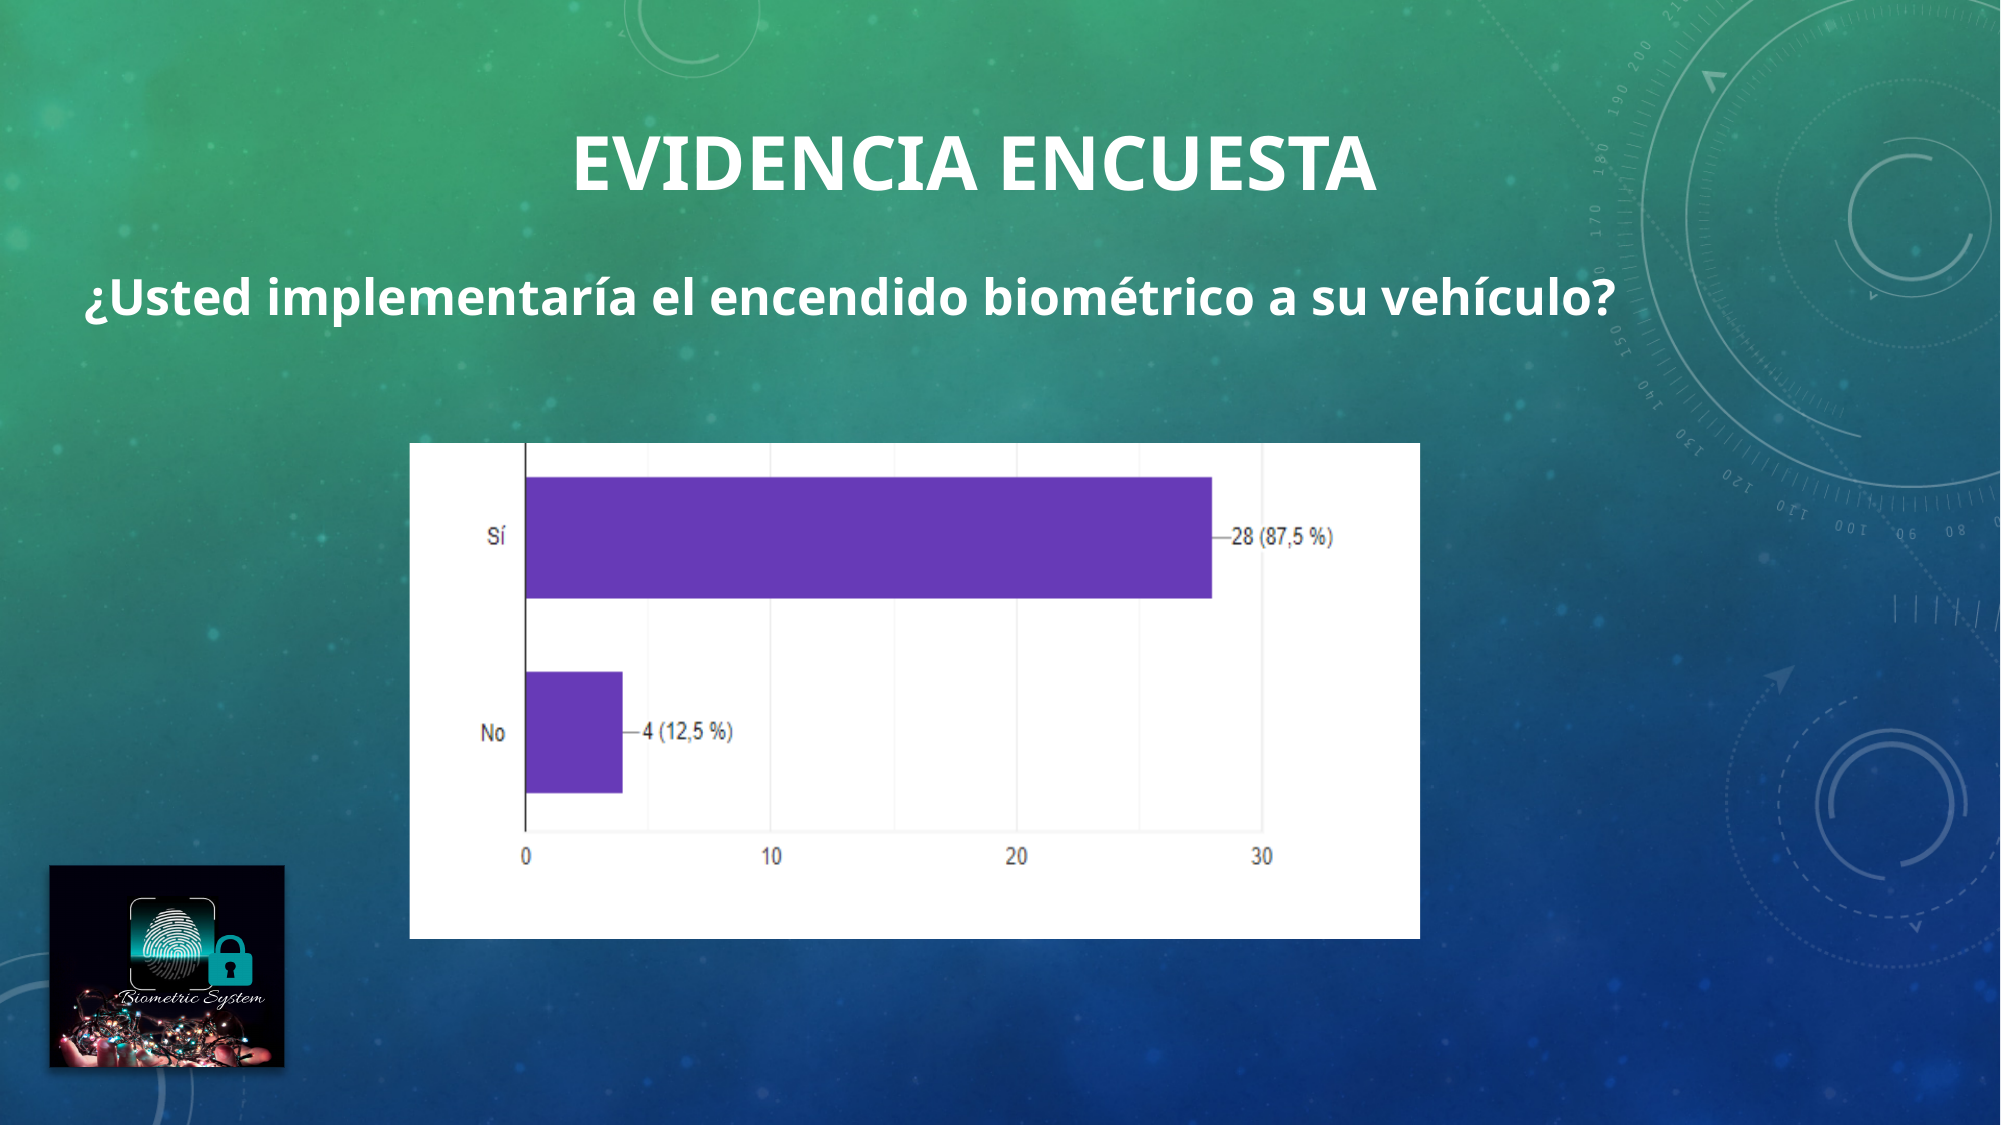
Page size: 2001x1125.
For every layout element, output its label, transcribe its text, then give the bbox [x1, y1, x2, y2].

text_box EVIDENCIA ENCUESTA [487, 107, 1462, 213]
picture [0, 0, 2001, 1125]
text_box ¿Usted implementaría el encendido biométrico a su vehículo? [56, 257, 1658, 333]
